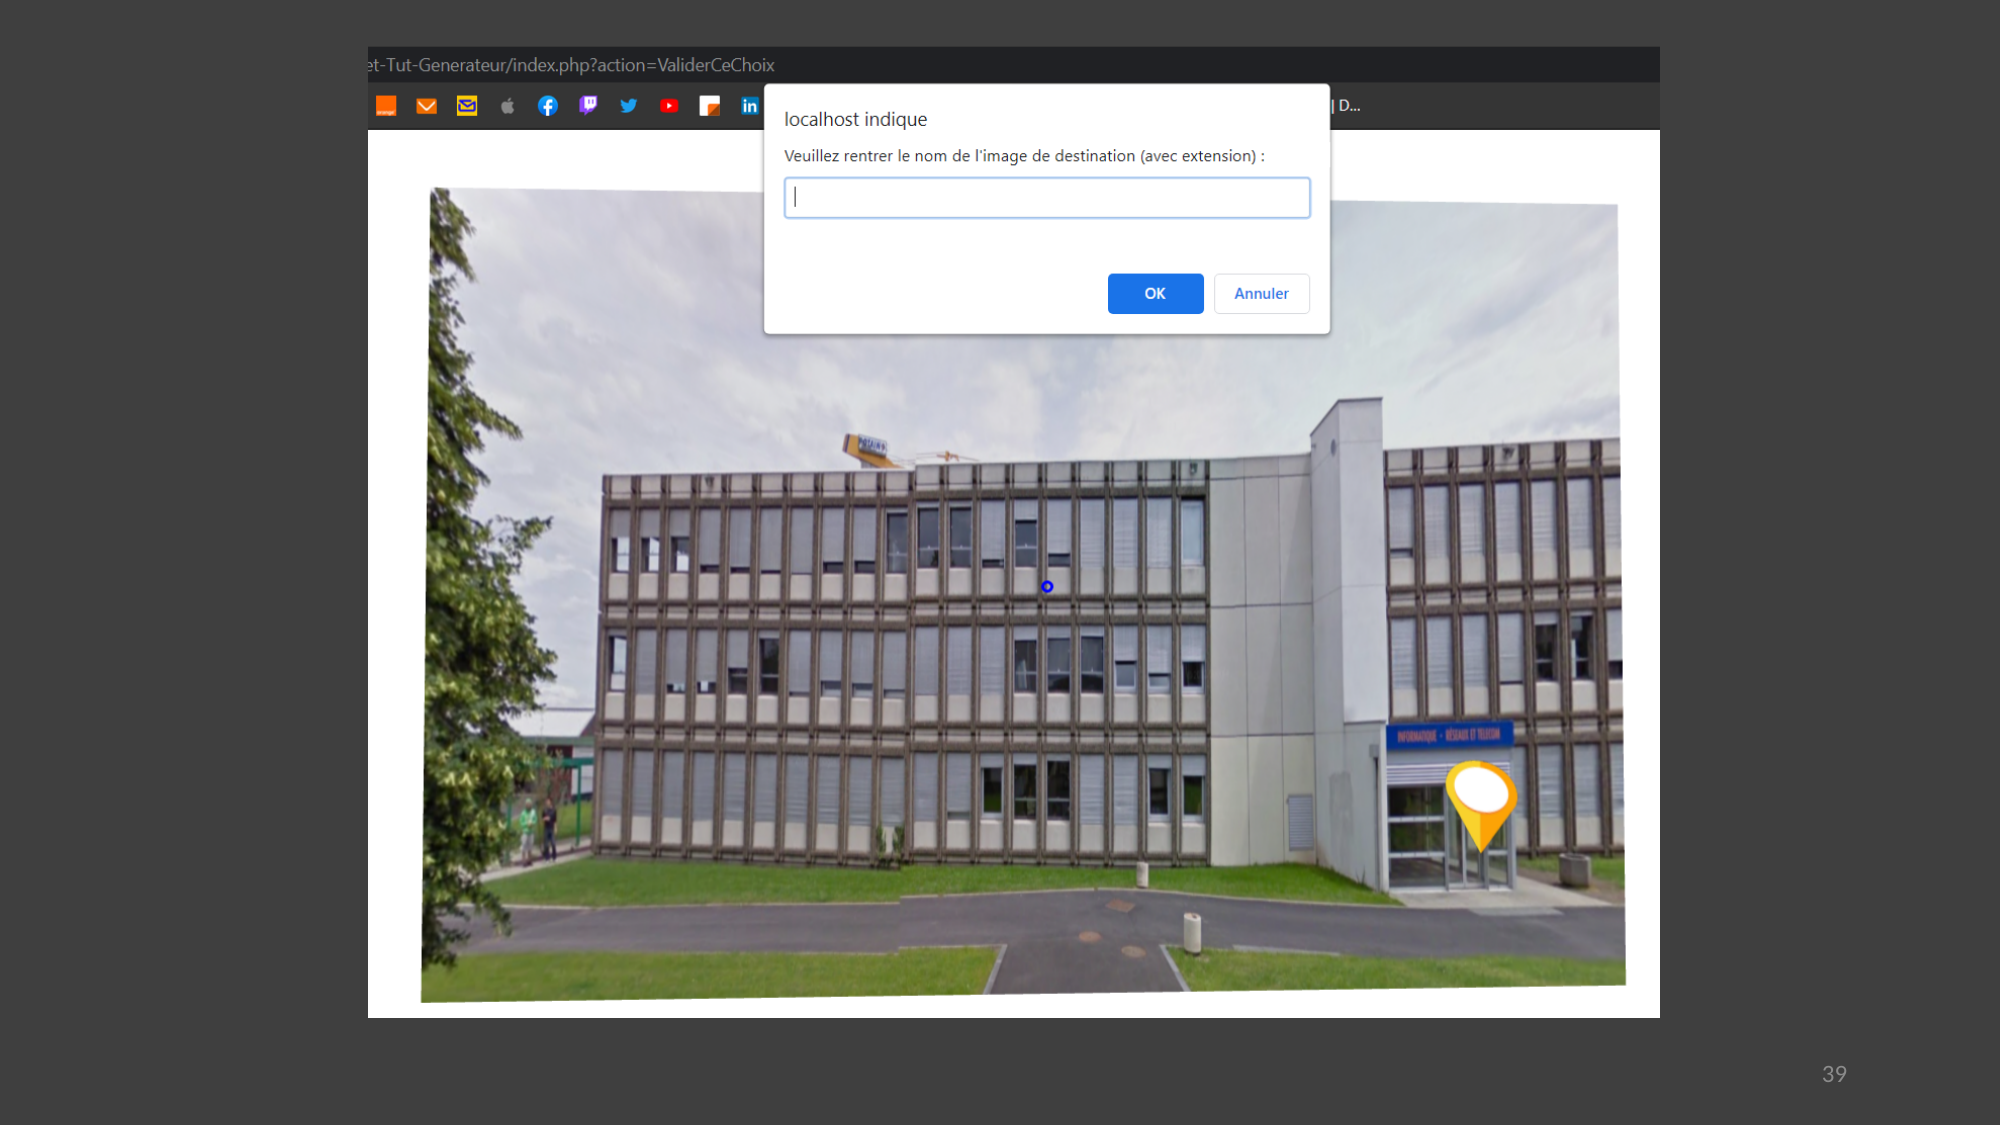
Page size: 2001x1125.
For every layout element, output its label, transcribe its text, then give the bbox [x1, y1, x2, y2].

slide_number 39 [1412, 1042, 1863, 1103]
picture [368, 46, 1660, 1018]
